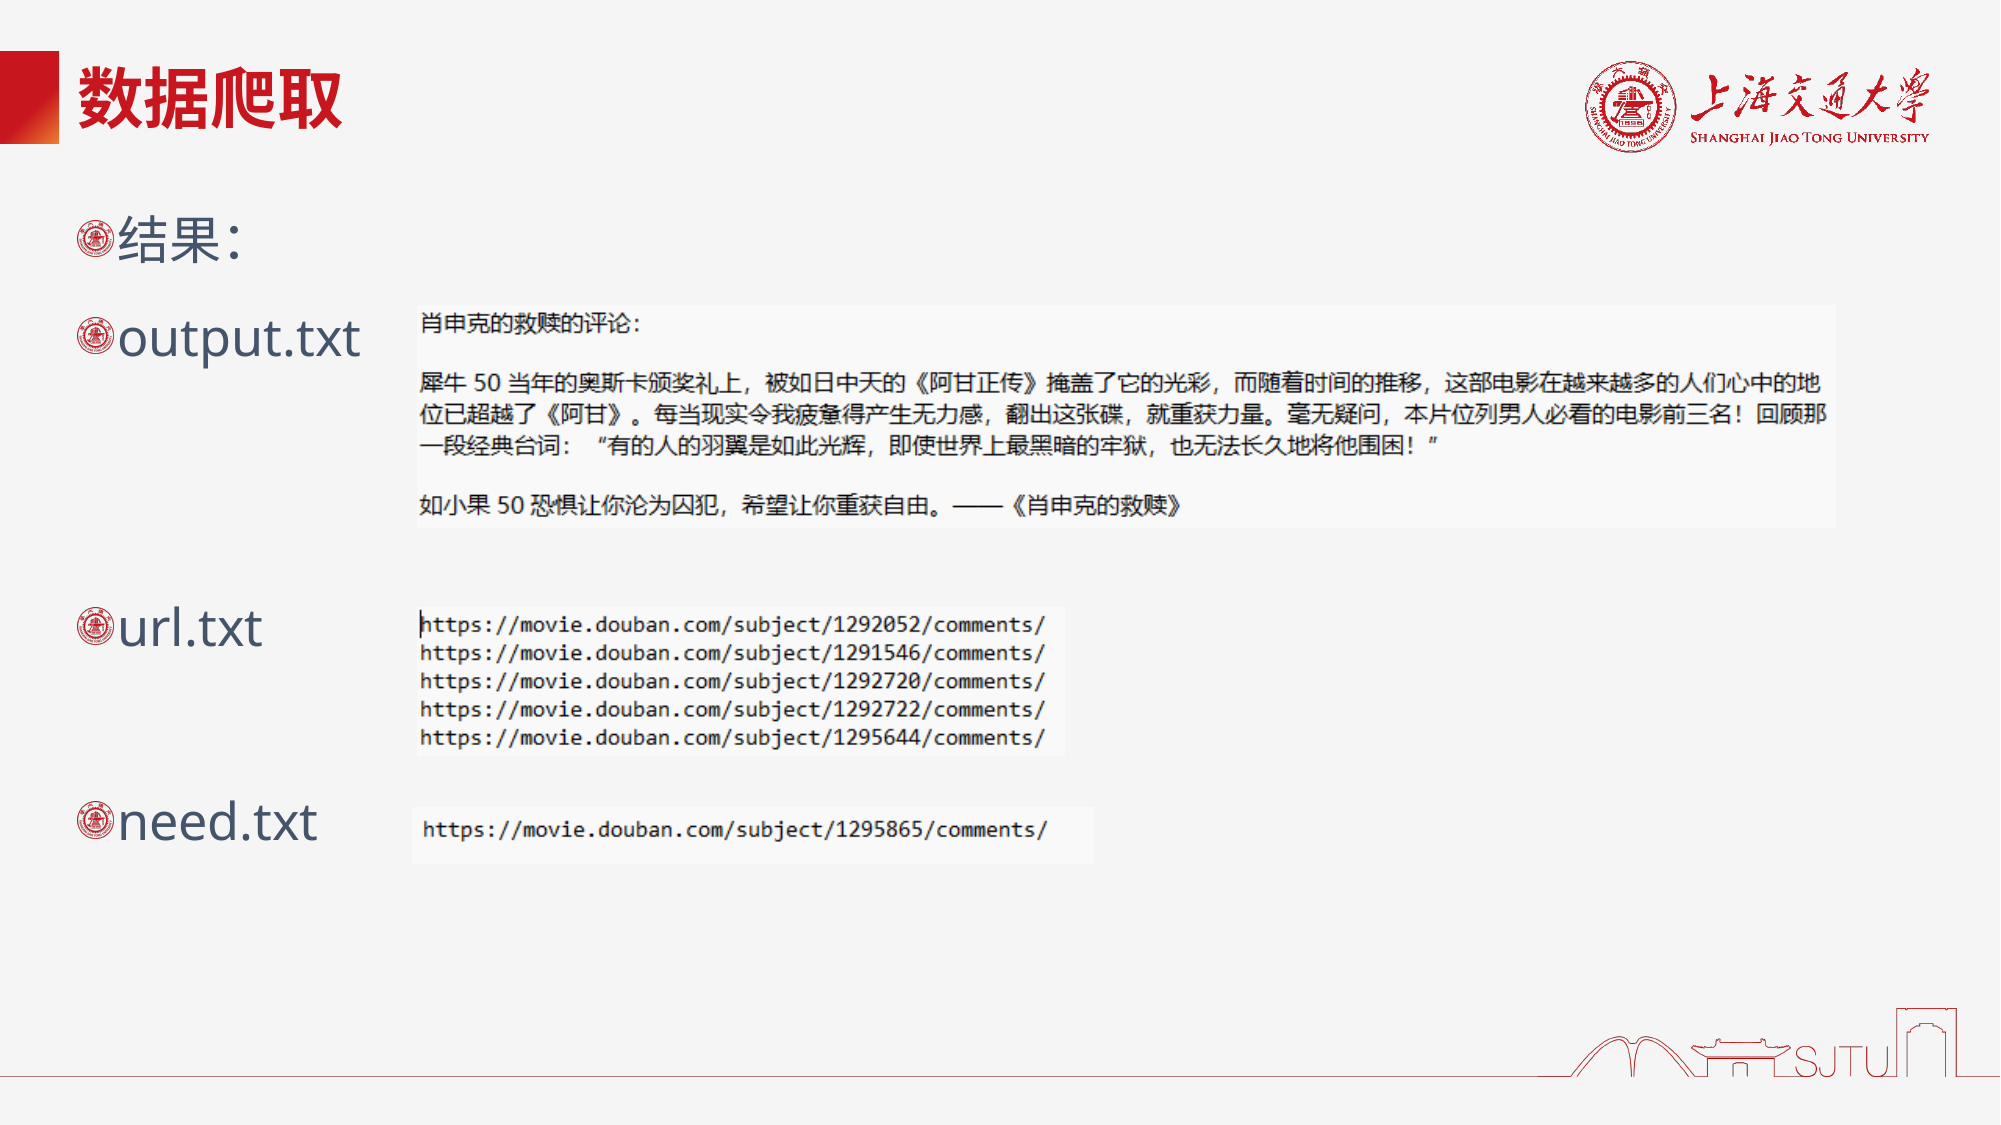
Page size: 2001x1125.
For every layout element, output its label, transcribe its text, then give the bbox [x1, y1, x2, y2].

picture [77, 220, 114, 257]
picture [1567, 43, 1946, 168]
picture [77, 317, 114, 354]
picture [77, 801, 114, 839]
picture [77, 607, 114, 645]
list 结果： output.txt url.txt need.txt [62, 187, 1938, 1007]
picture [411, 807, 1094, 864]
picture [0, 1008, 2000, 1077]
title 数据爬取 [62, 43, 1530, 152]
picture [417, 305, 1836, 528]
picture [417, 606, 1065, 756]
